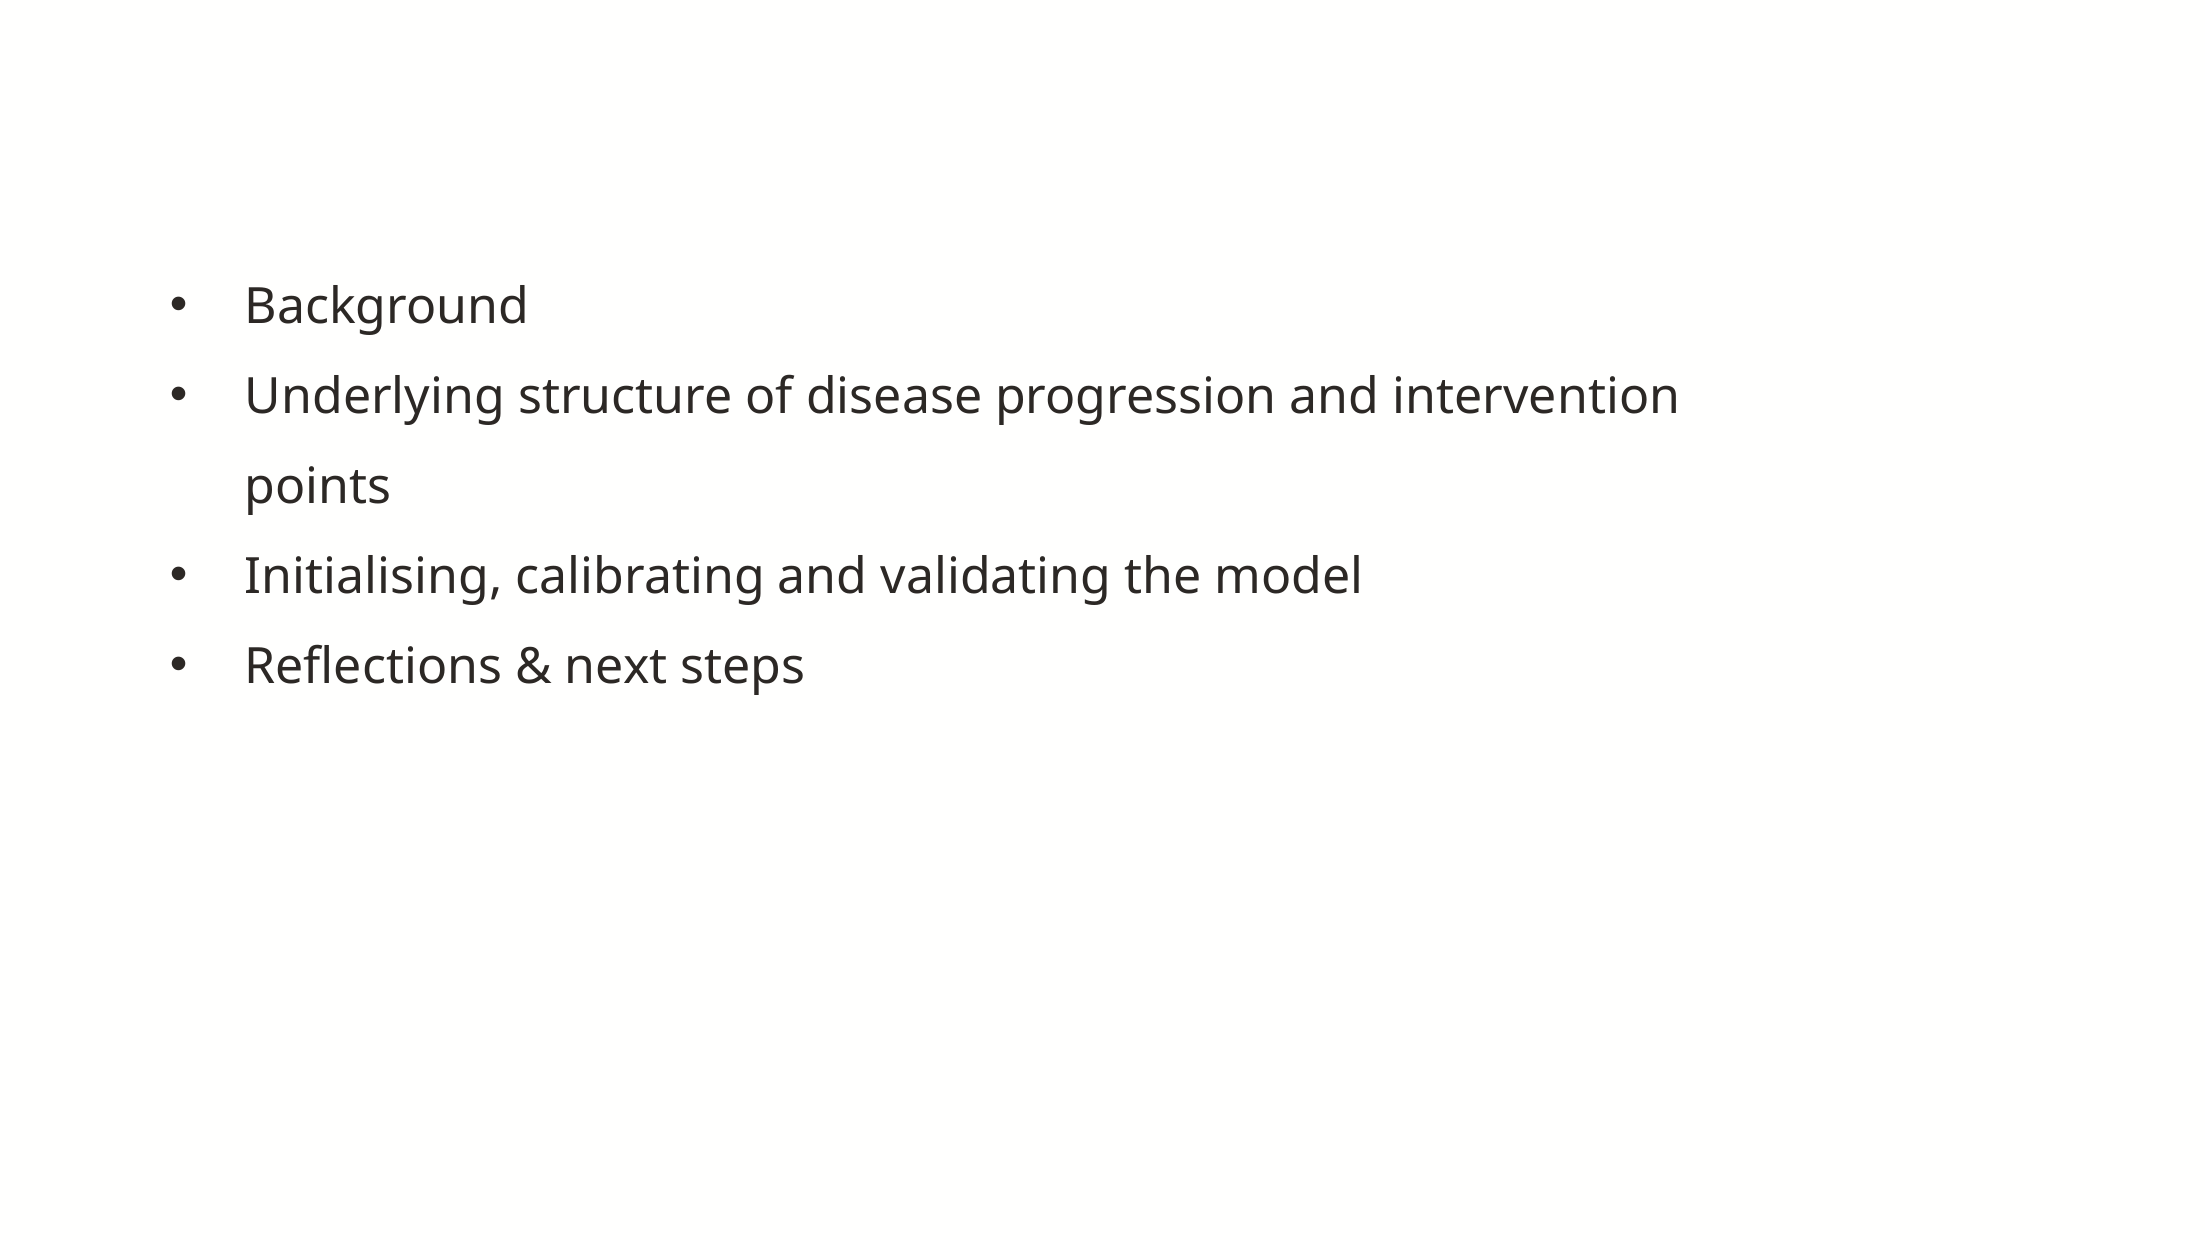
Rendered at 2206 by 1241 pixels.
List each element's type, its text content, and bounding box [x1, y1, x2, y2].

text_box Background Underlying structure of disease progression and intervention points Initialising, calibrating and validating the model Reflections & next steps [155, 235, 1779, 701]
